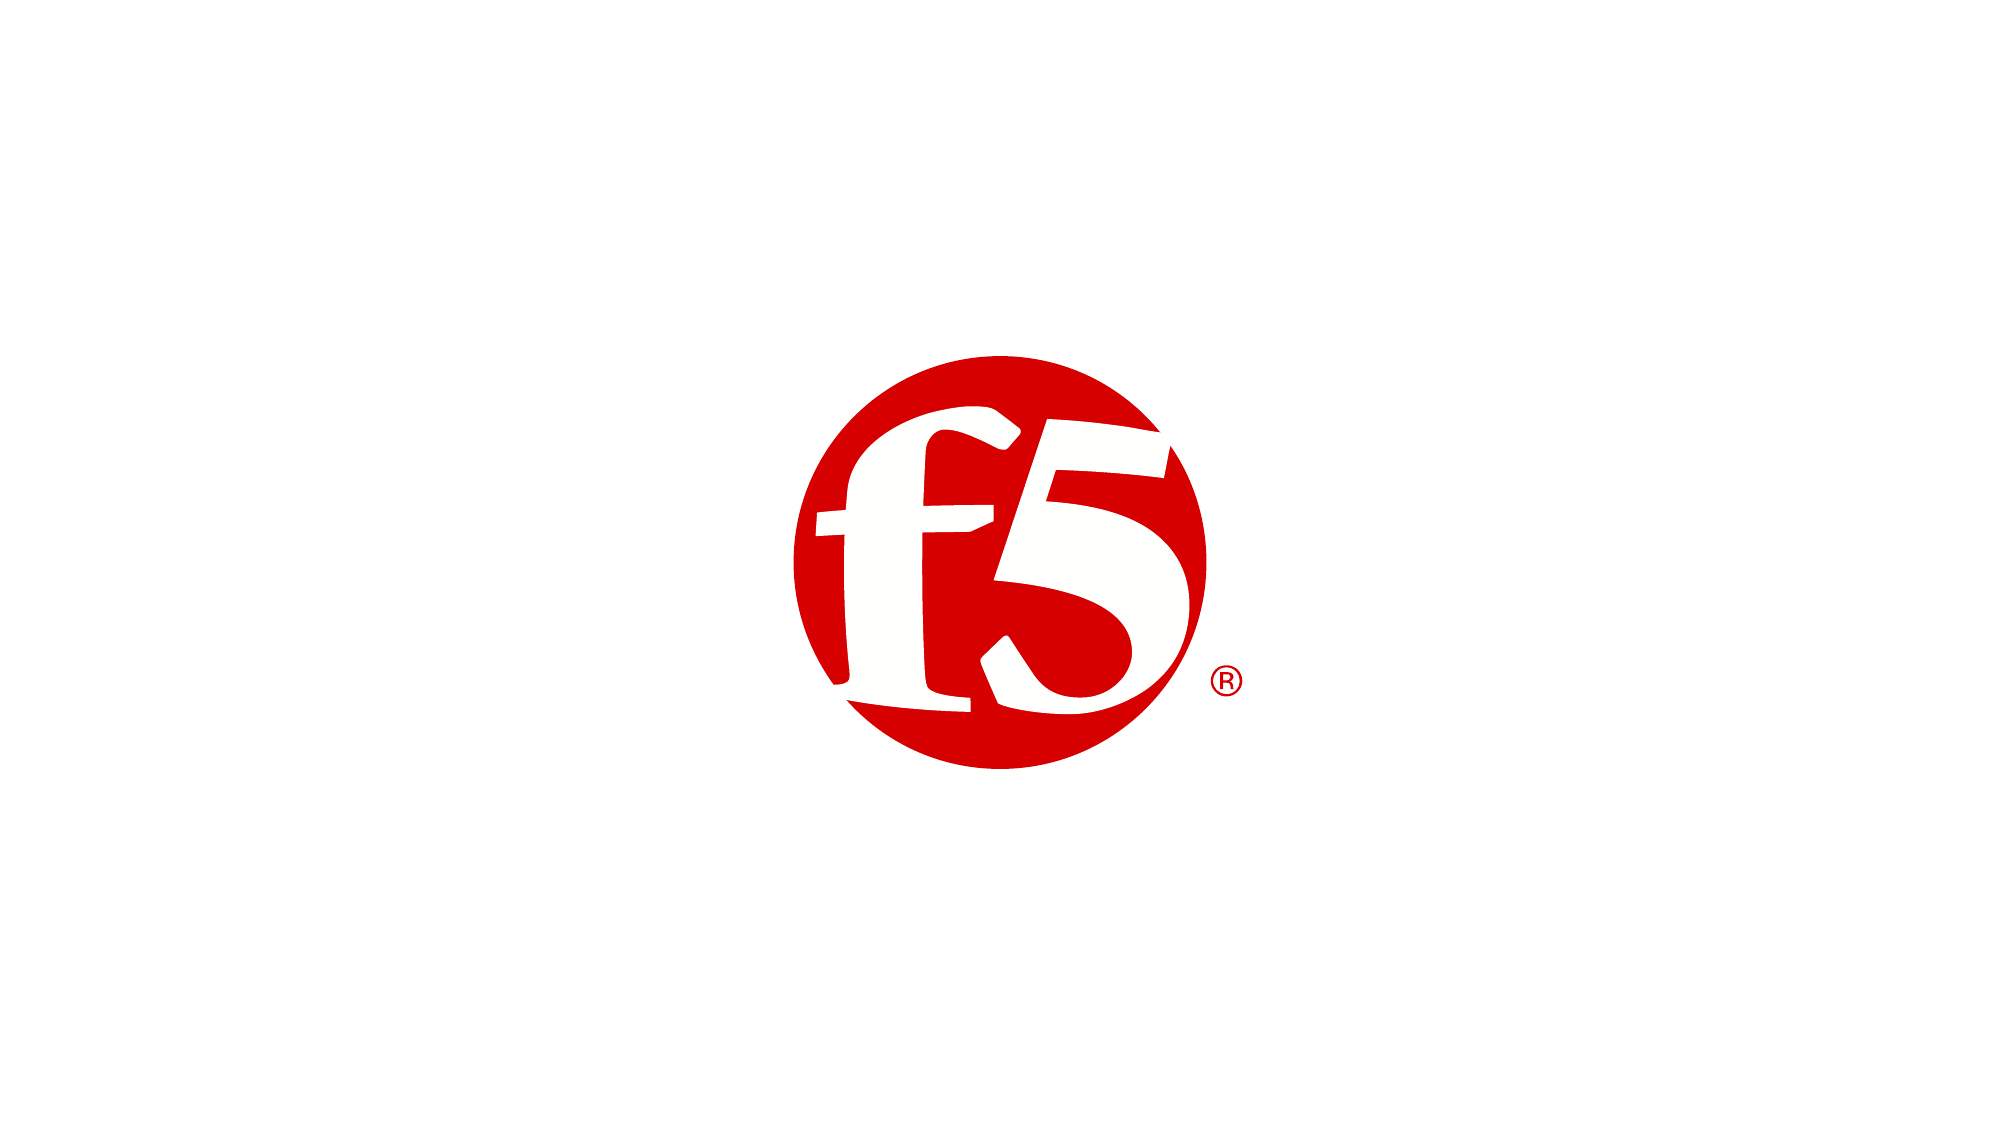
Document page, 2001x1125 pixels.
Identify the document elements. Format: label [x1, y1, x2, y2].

text_box [748, 311, 1252, 814]
text_box [504, 262, 1495, 823]
